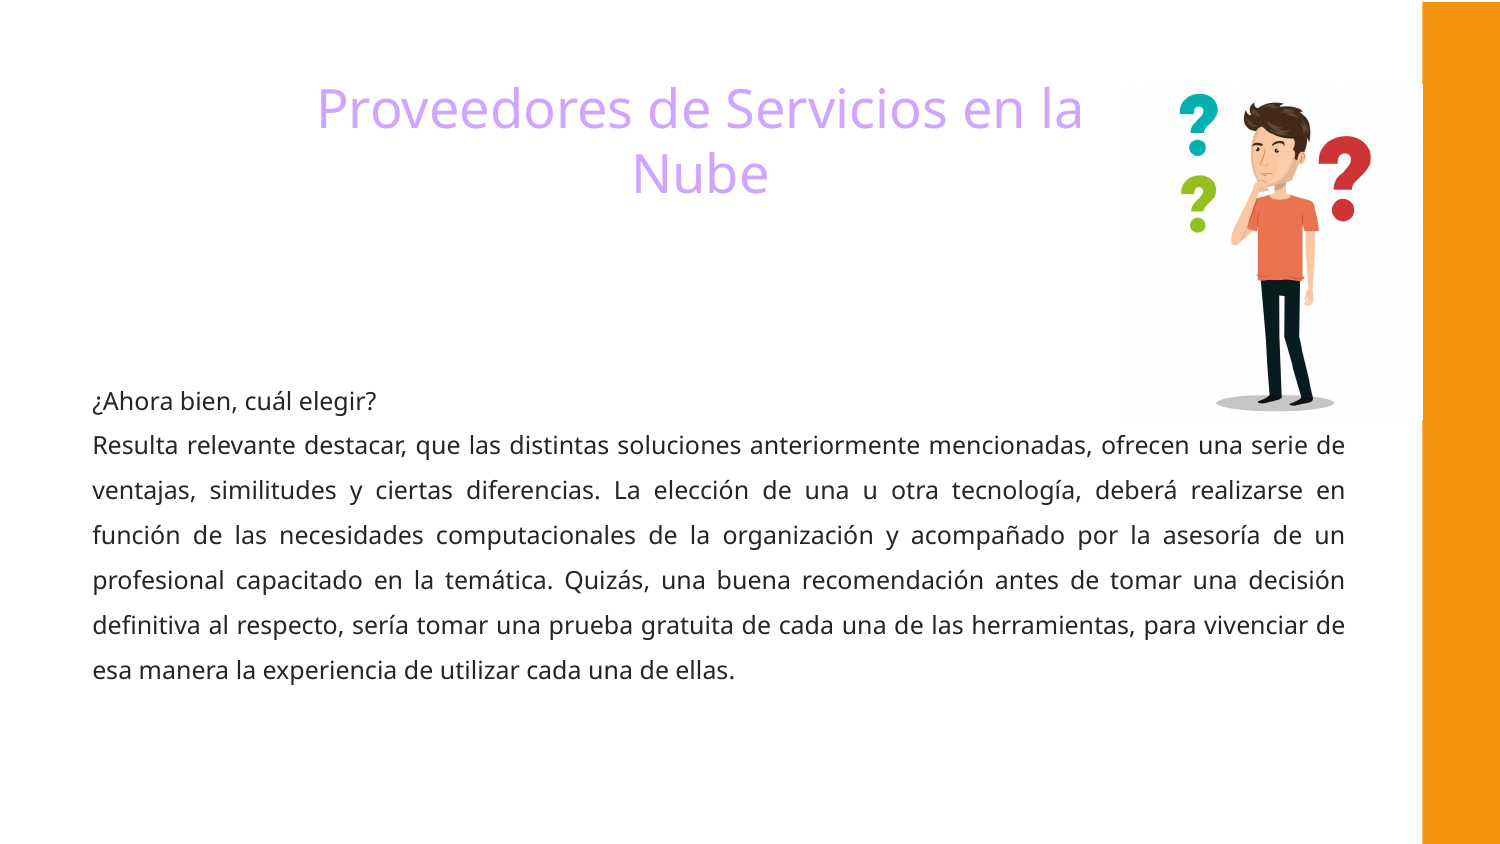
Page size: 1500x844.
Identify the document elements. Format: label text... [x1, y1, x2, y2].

text_box ¿Ahora bien, cuál elegir? Resulta relevante destacar, que las distintas soluciones anteriormente mencionadas, ofrecen una serie de ventajas, similitudes y ciertas diferencias. La elección de una u otra tecnología, deberá realizarse en función de las necesidades computacionales de la organización y acompañado por la asesoría de un profesional capacitado en la temática. Quizás, una buena recomendación antes de tomar una decisión definitiva al respecto, sería tomar una prueba gratuita de cada una de las herramientas, para vivenciar de esa manera la experiencia de utilizar cada una de ellas. [77, 362, 1363, 812]
text_box [1422, 1, 1500, 844]
picture [1127, 84, 1423, 421]
title Proveedores de Servicios en la Nube [227, 59, 1174, 146]
